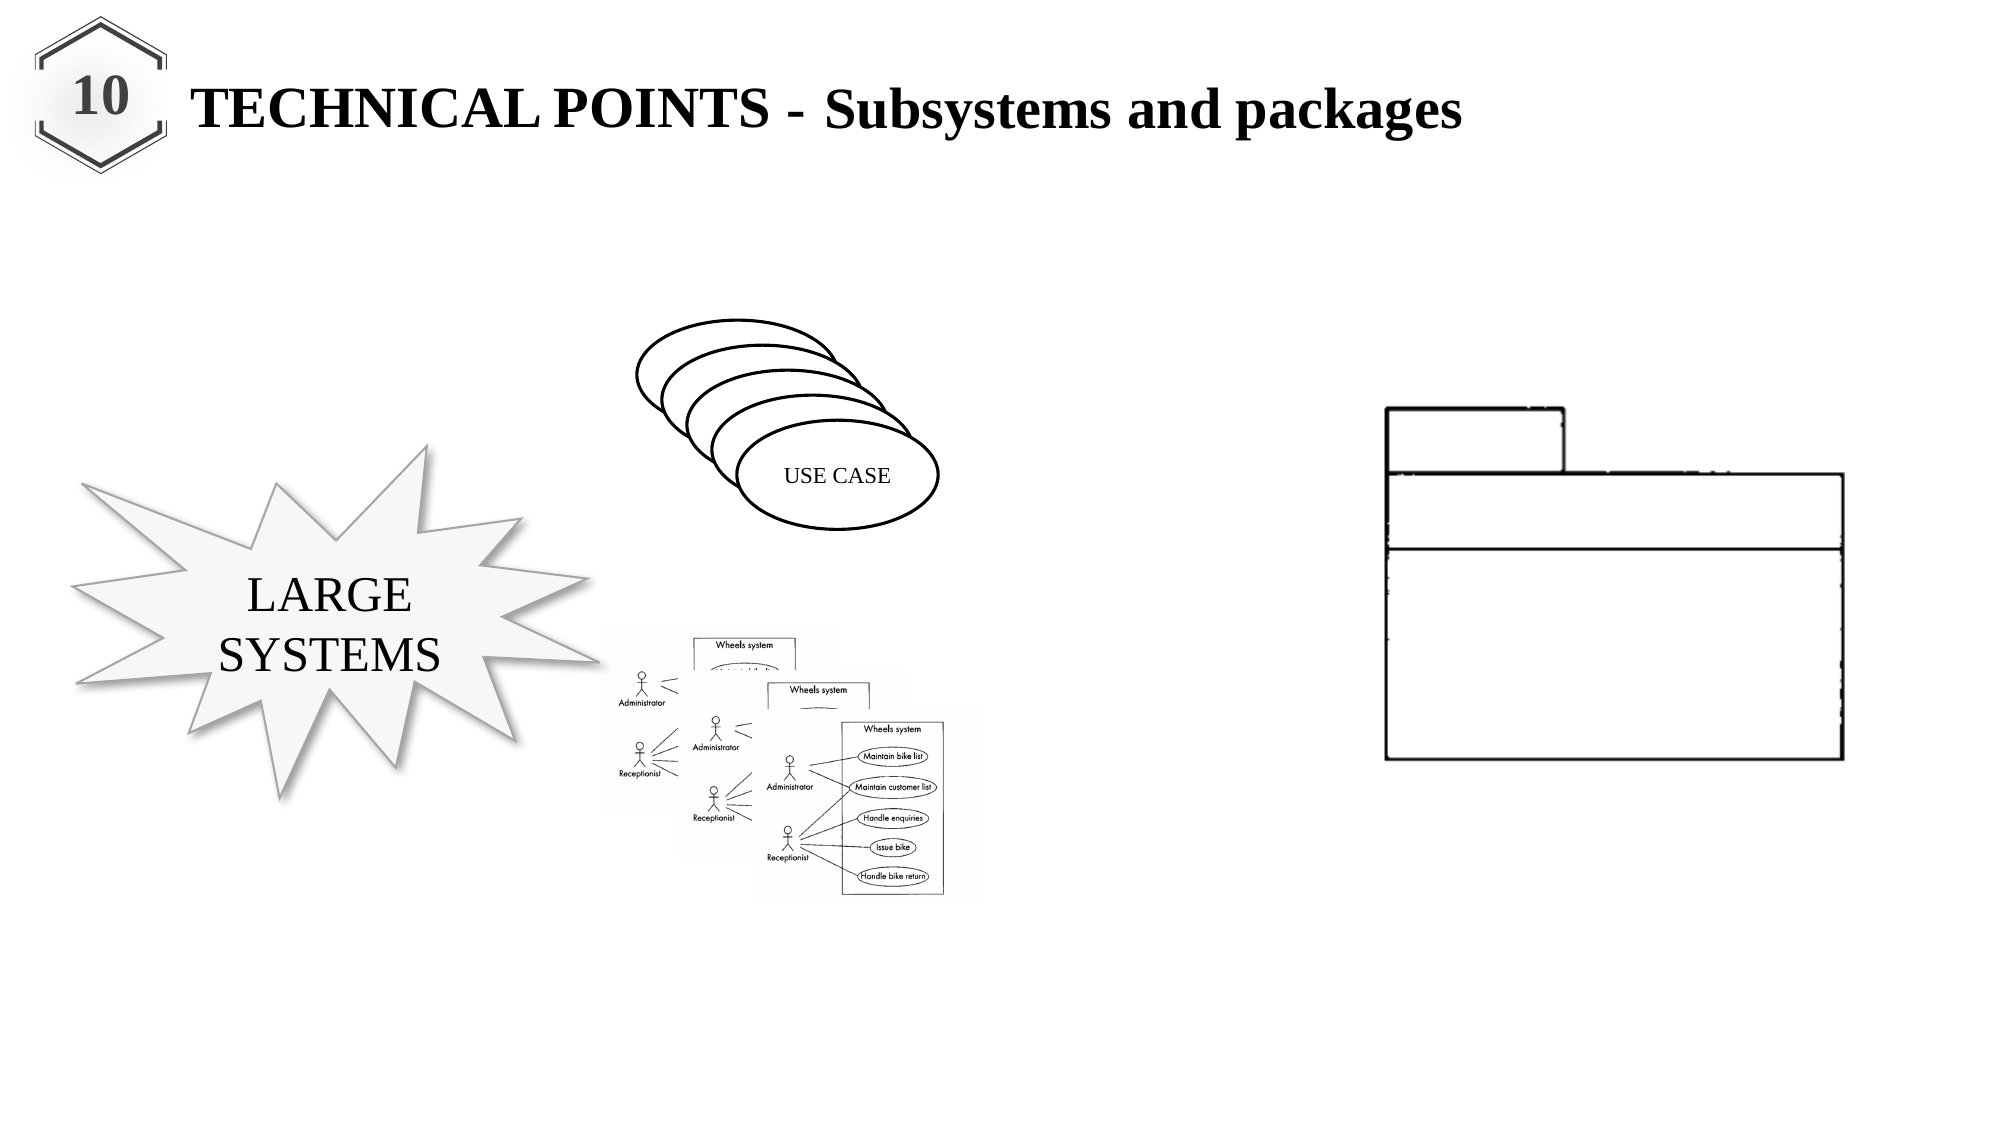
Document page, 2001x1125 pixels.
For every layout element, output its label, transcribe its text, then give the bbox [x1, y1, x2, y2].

text_box TECHNICAL POINTS [179, 27, 772, 147]
text_box [489, 565, 601, 664]
text_box USE CASE [685, 369, 887, 463]
text_box USE CASE [635, 319, 837, 413]
text_box LARGE SYSTEMS [183, 553, 489, 689]
text_box USE CASE [735, 419, 940, 531]
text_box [34, 120, 167, 175]
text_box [34, 16, 167, 70]
text_box USE CASE [710, 394, 912, 488]
picture [1352, 374, 1881, 808]
text_box USE CASE [660, 344, 862, 438]
text_box 10 [30, 42, 172, 141]
text_box [425, 668, 518, 744]
text_box - [772, 27, 822, 147]
text_box Subsystems and packages [809, 27, 1479, 148]
text_box [186, 689, 415, 802]
text_box [69, 443, 524, 685]
picture [604, 625, 984, 899]
